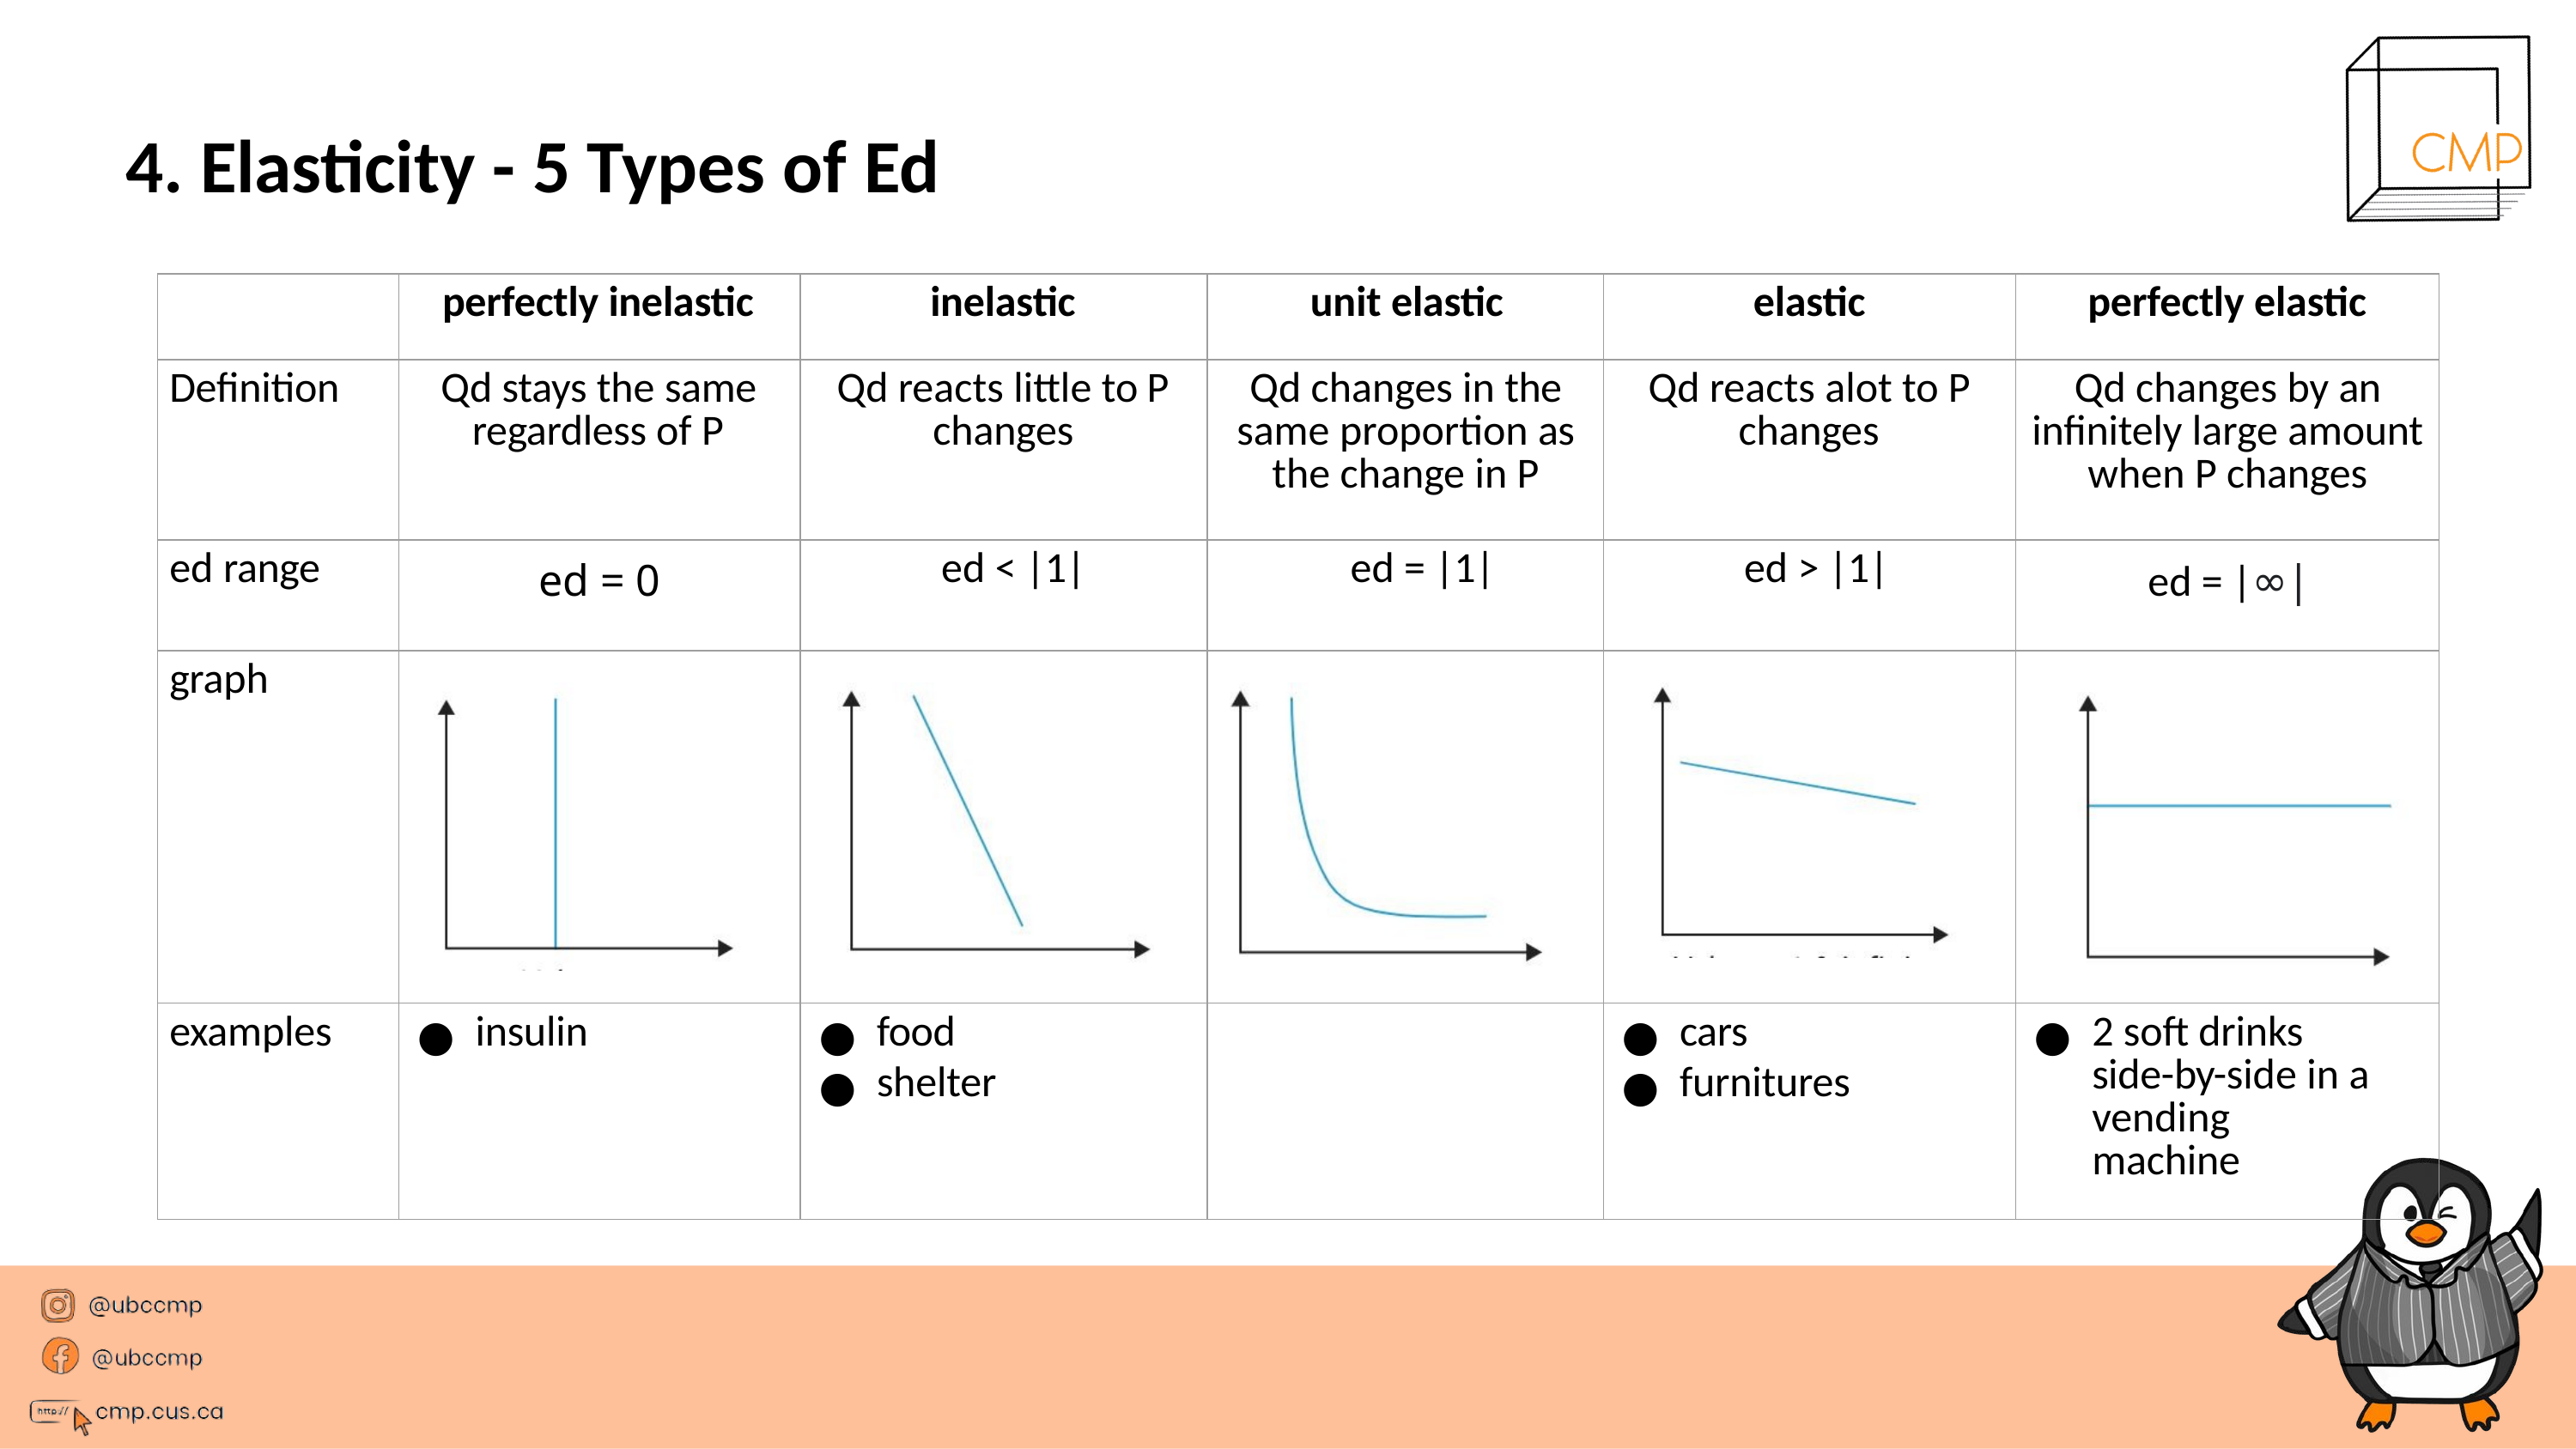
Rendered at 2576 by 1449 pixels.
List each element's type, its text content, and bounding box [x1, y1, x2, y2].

picture [1229, 682, 1552, 967]
table_cell ed = 0 [399, 541, 799, 650]
table_cell [801, 652, 1206, 1003]
table_cell ed = |1| [1208, 541, 1603, 650]
table_cell Qd changes by an infinitely large amount when P changes [2016, 361, 2439, 539]
picture [2077, 692, 2409, 971]
table_cell ed range [158, 541, 398, 650]
table_cell insulin [399, 1003, 799, 1219]
table_cell 2 soft drinks side-by-side in a vending machine [2016, 1003, 2439, 1219]
table_cell [1208, 1003, 1603, 1219]
table_header [158, 275, 398, 359]
table_cell [1604, 652, 2015, 1003]
table_cell Qd reacts little to P changes [801, 361, 1206, 539]
table_cell examples [158, 1003, 398, 1219]
picture [837, 682, 1155, 964]
picture [2232, 0, 2576, 337]
table_header inelastic [801, 275, 1206, 359]
table_cell Definition [158, 361, 398, 539]
picture [434, 682, 741, 971]
table_cell Qd reacts alot to P changes [1604, 361, 2015, 539]
table_cell [399, 652, 799, 1003]
table_cell [2016, 652, 2439, 1003]
table_cell ed = |∞| [2016, 541, 2439, 650]
table_header unit elastic [1208, 275, 1603, 359]
table_cell food shelter [801, 1003, 1206, 1219]
picture [15, 1276, 258, 1442]
table_cell ed > |1| [1604, 541, 2015, 650]
table_header perfectly elastic [2016, 275, 2439, 359]
table_cell Qd stays the same regardless of P [399, 361, 799, 539]
table_cell cars furnitures [1604, 1003, 2015, 1219]
picture [1651, 682, 1957, 958]
table_cell [1208, 652, 1603, 1003]
picture [2232, 1003, 2576, 1449]
table_header elastic [1604, 275, 2015, 359]
table_cell graph [158, 652, 398, 1003]
title 4. Elasticity - 5 Types of Ed [101, 63, 2255, 360]
table_cell Qd changes in the same proportion as the change in P [1208, 361, 1603, 539]
table_cell ed < |1| [801, 541, 1206, 650]
table_header perfectly inelastic [399, 275, 799, 359]
